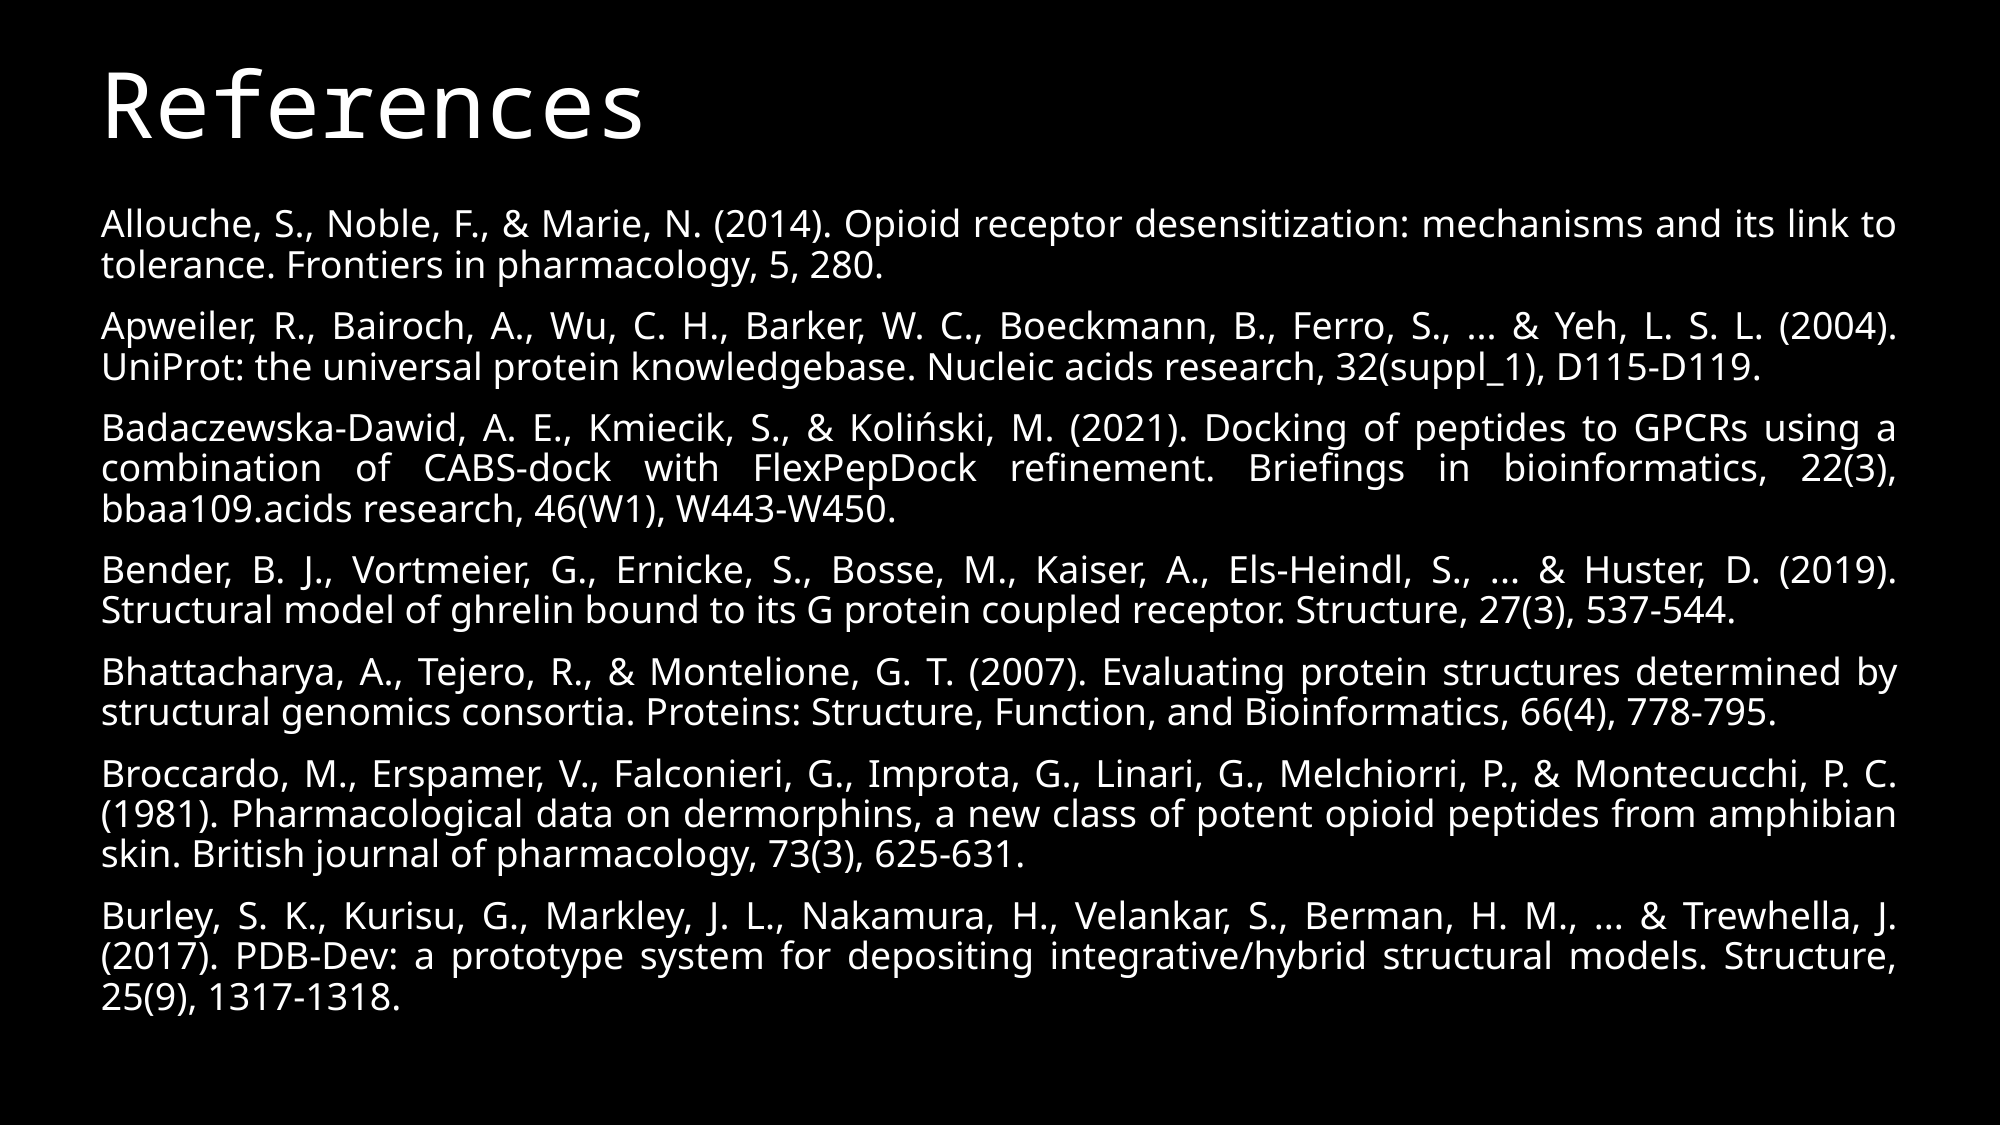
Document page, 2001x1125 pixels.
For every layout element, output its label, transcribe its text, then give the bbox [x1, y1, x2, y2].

text_box Allouche, S., Noble, F., & Marie, N. (2014). Opioid receptor desensitization: mechanisms and its link to tolerance. Frontiers in pharmacology, 5, 280. Apweiler, R., Bairoch, A., Wu, C. H., Barker, W. C., Boeckmann, B., Ferro, S., ... & Yeh, L. S. L. (2004). UniProt: the universal protein knowledgebase. Nucleic acids research, 32(suppl_1), D115-D119. Badaczewska-Dawid, A. E., Kmiecik, S., & Koliński, M. (2021). Docking of peptides to GPCRs using a combination of CABS-dock with FlexPepDock refinement. Briefings in bioinformatics, 22(3), bbaa109.acids research, 46(W1), W443-W450. Bender, B. J., Vortmeier, G., Ernicke, S., Bosse, M., Kaiser, A., Els-Heindl, S., ... & Huster, D. (2019). Structural model of ghrelin bound to its G protein coupled receptor. Structure, 27(3), 537-544. Bhattacharya, A., Tejero, R., & Montelione, G. T. (2007). Evaluating protein structures determined by structural genomics consortia. Proteins: Structure, Function, and Bioinformatics, 66(4), 778-795. Broccardo, M., Erspamer, V., Falconieri, G., Improta, G., Linari, G., Melchiorri, P., & Montecucchi, P. C. (1981). Pharmacological data on dermorphins, a new class of potent opioid peptides from amphibian skin. British journal of pharmacology, 73(3), 625-631. Burley, S. K., Kurisu, G., Markley, J. L., Nakamura, H., Velankar, S., Berman, H. M., ... & Trewhella, J. (2017). PDB-Dev: a prototype system for depositing integrative/hybrid structural models. Structure, 25(9), 1317-1318. [85, 198, 1915, 927]
text_box References [85, 0, 1811, 218]
